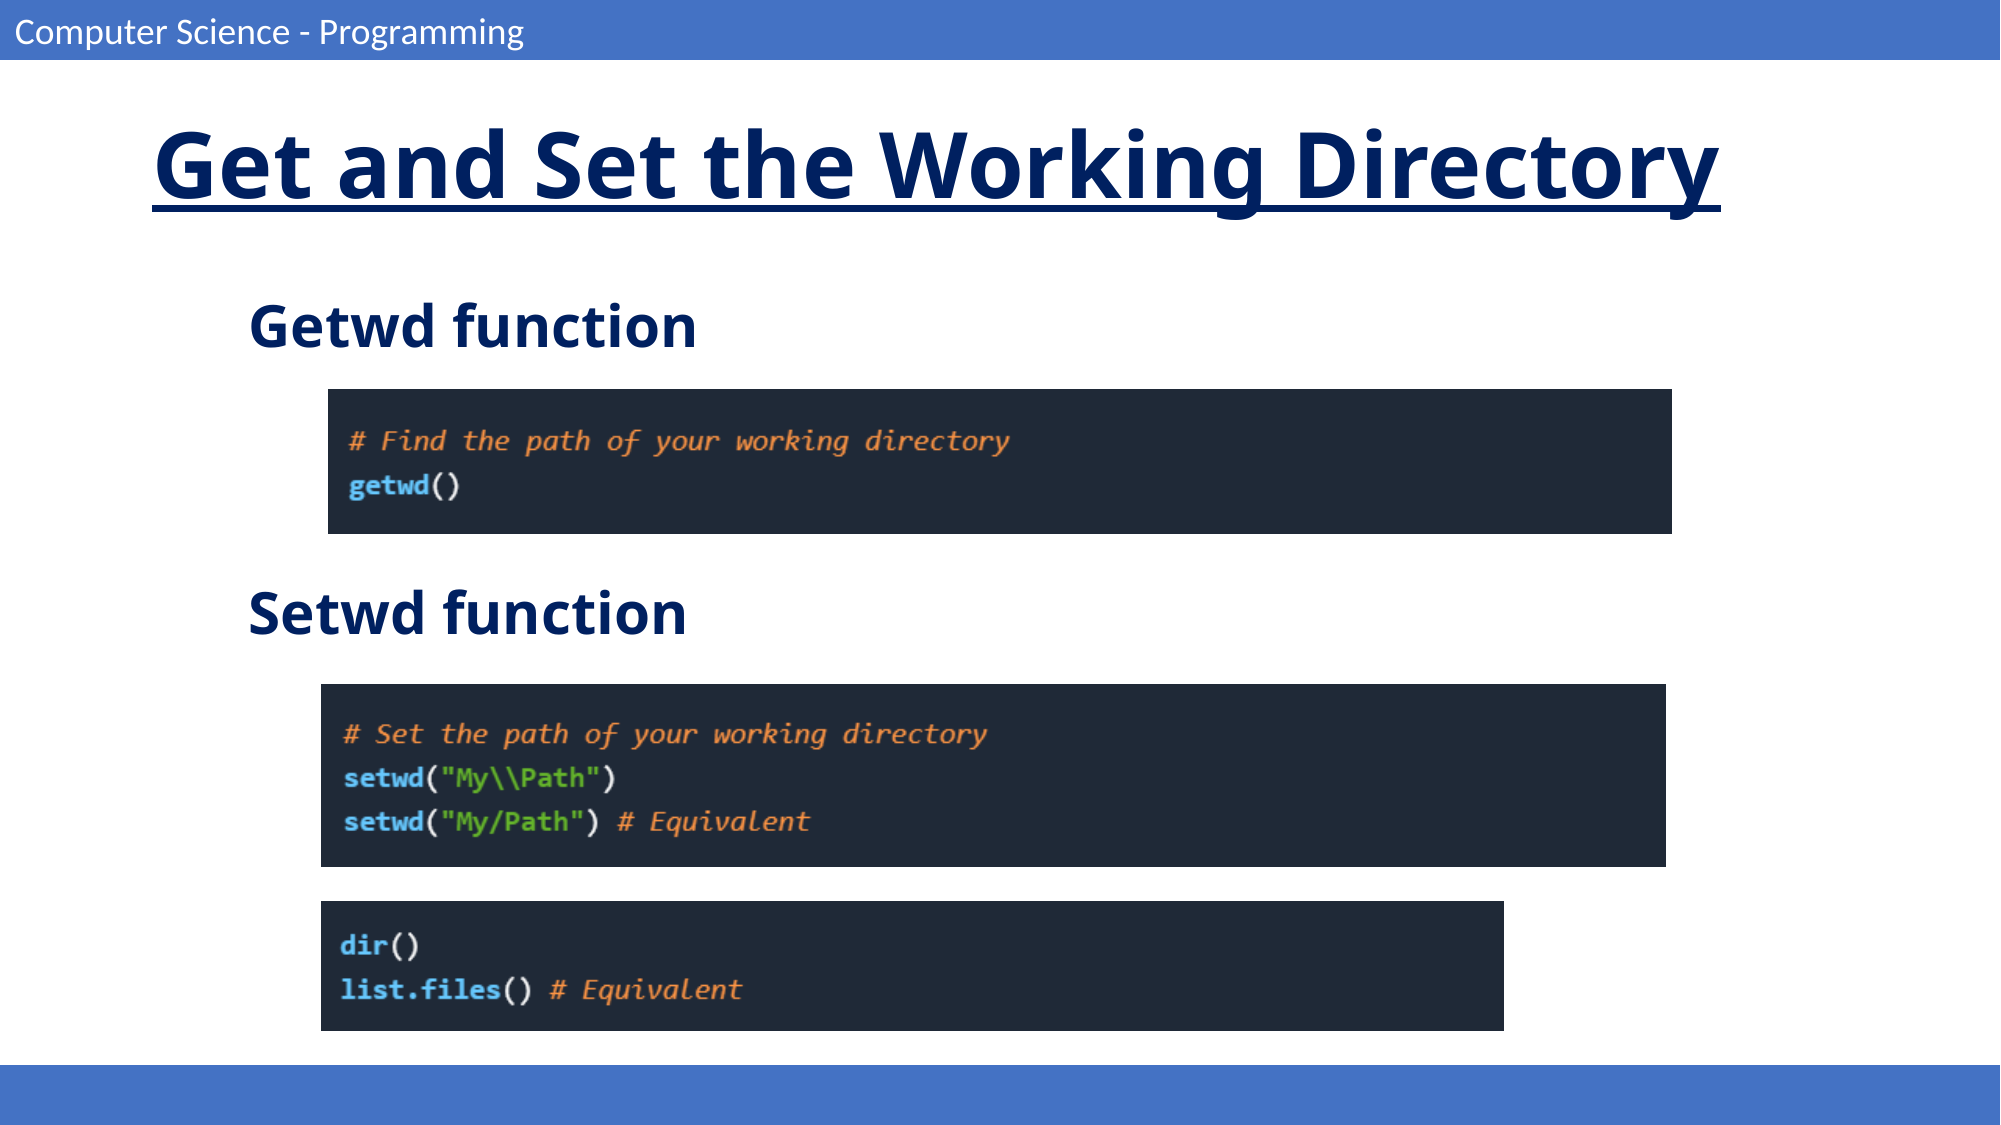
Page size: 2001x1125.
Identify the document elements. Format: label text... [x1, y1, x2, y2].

text_box Setwd function [234, 568, 861, 654]
text_box [0, 1064, 2000, 1125]
text_box Computer Science - Programming [0, 0, 2000, 61]
text_box Getwd function [234, 282, 861, 367]
picture [320, 684, 1666, 867]
picture [320, 901, 1504, 1031]
picture [328, 389, 1672, 534]
title Get and Set the Working Directory [137, 61, 1863, 278]
